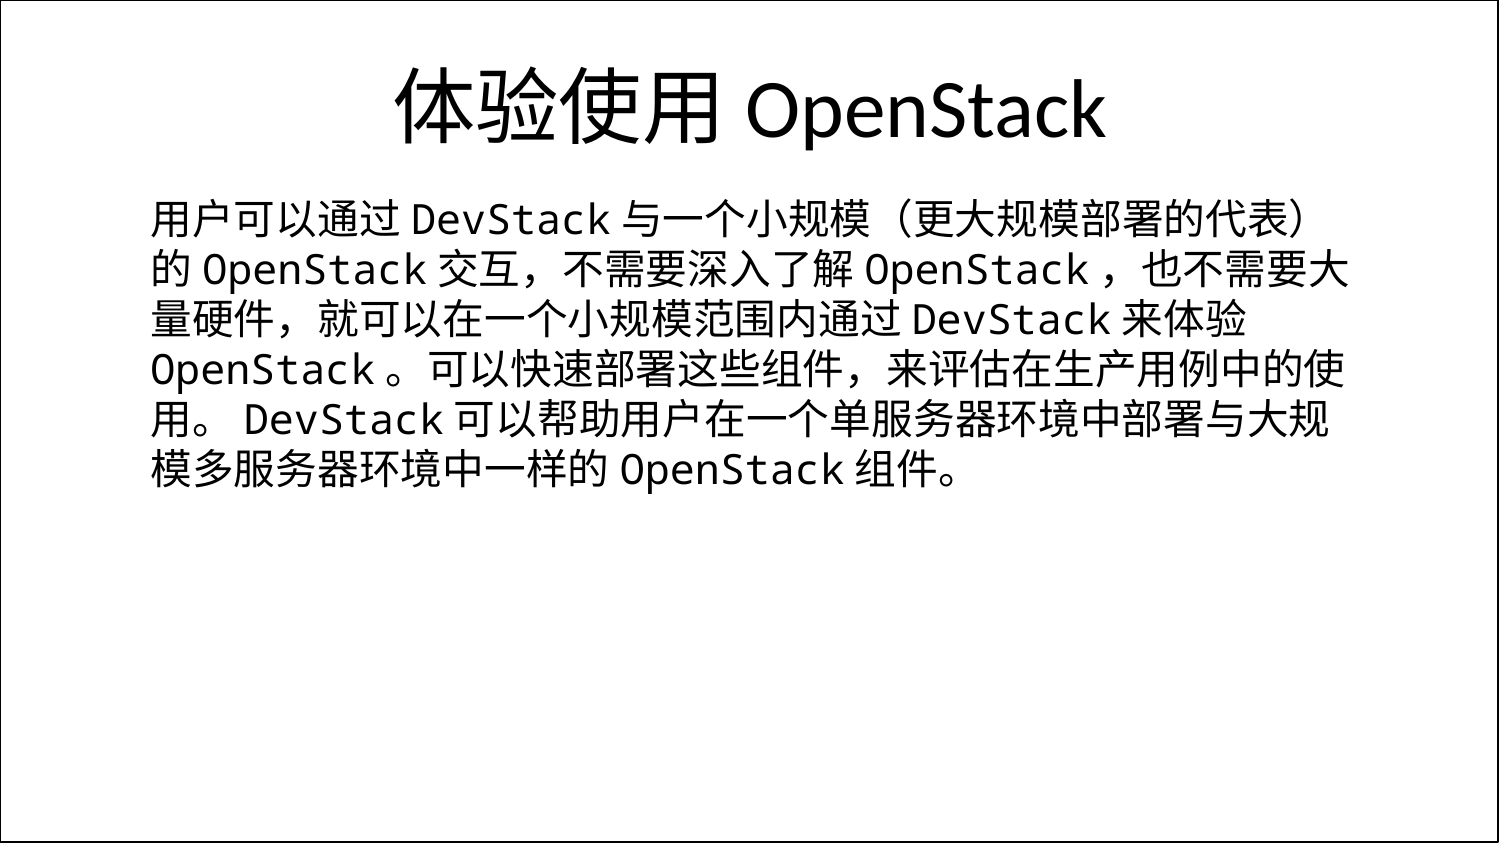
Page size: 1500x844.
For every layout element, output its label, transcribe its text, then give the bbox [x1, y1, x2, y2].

title 体验使用OpenStack [75, 33, 1425, 175]
text_box 用户可以通过DevStack与一个小规模（更大规模部署的代表）的OpenStack交互，不需要深入了解OpenStack，也不需要大量硬件，就可以在一个小规模范围内通过DevStack来体验OpenStack。可以快速部署这些组件，来评估在生产用例中的使用。DevStack可以帮助用户在一个单服务器环境中部署与大规模多服务器环境中一样的OpenStack组件。 [135, 185, 1376, 501]
